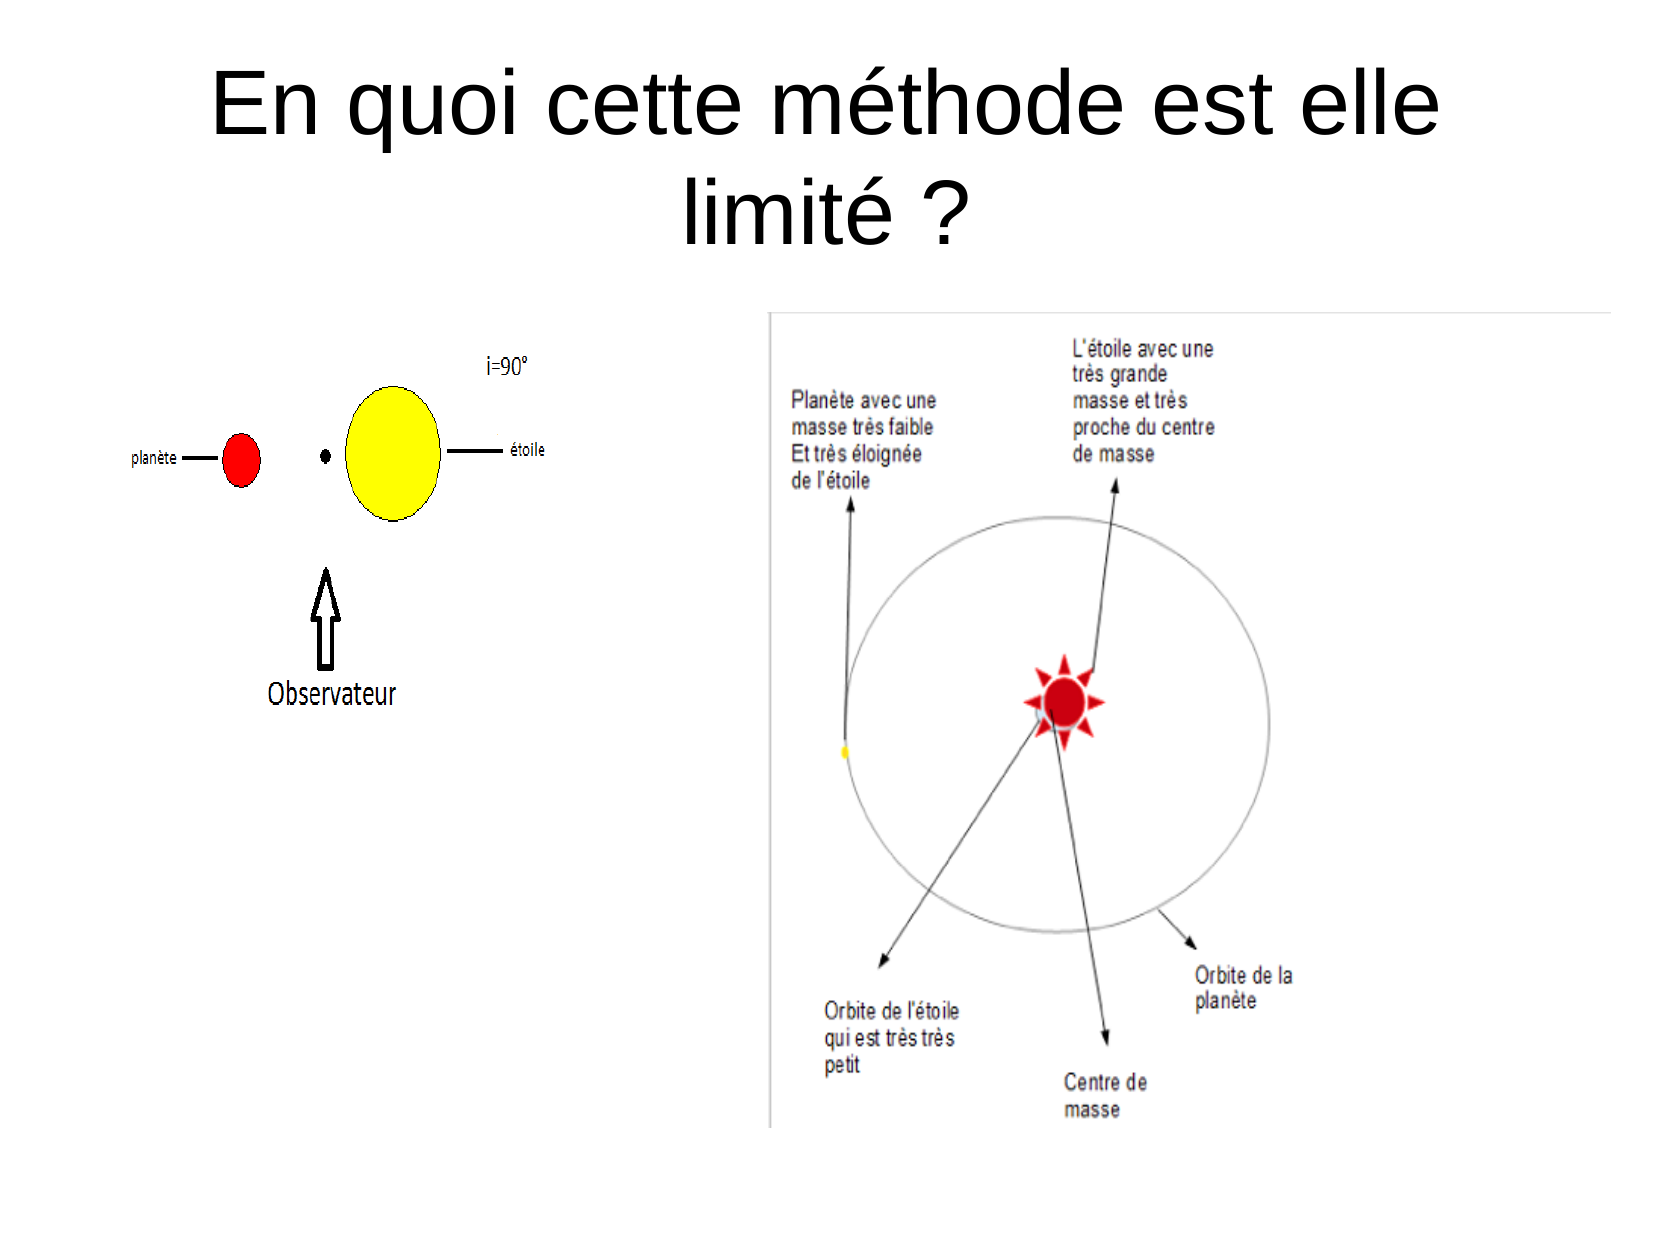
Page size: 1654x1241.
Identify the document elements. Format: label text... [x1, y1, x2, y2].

picture [767, 312, 1611, 1129]
title En quoi cette méthode est elle limité ? [82, 49, 1571, 257]
picture [0, 265, 752, 881]
